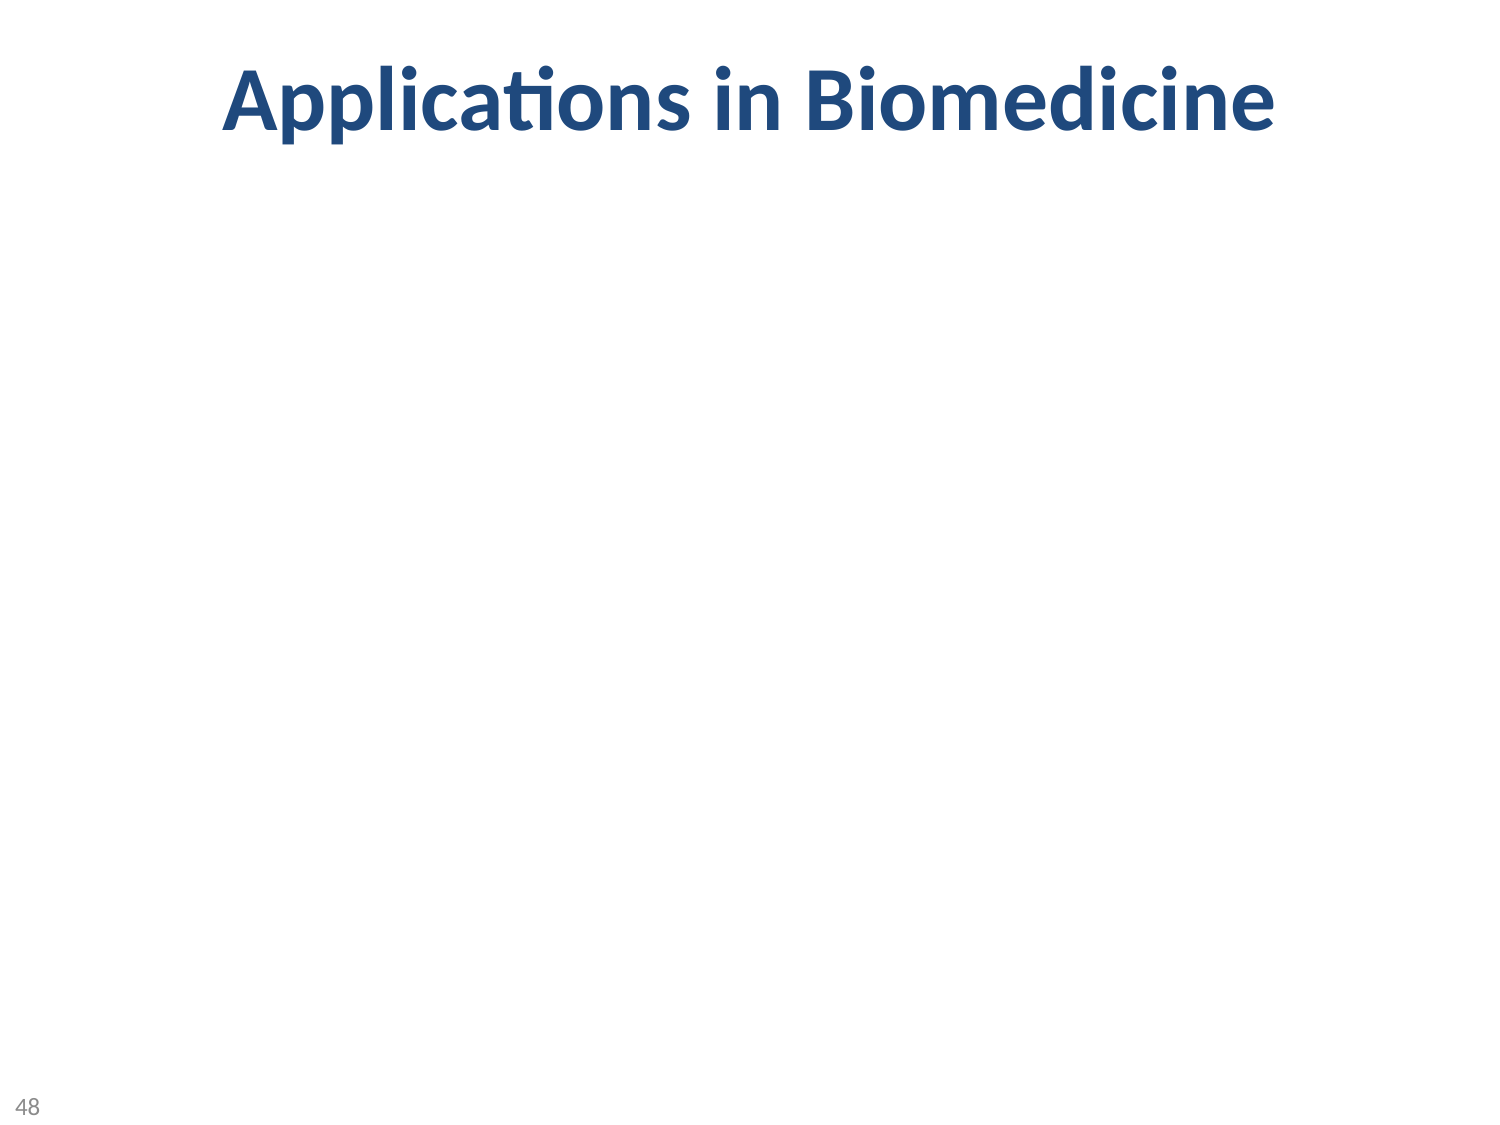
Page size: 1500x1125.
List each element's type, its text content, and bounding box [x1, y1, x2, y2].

title Applications in Biomedicine [75, 0, 1425, 188]
slide_number 48 [0, 1087, 350, 1124]
